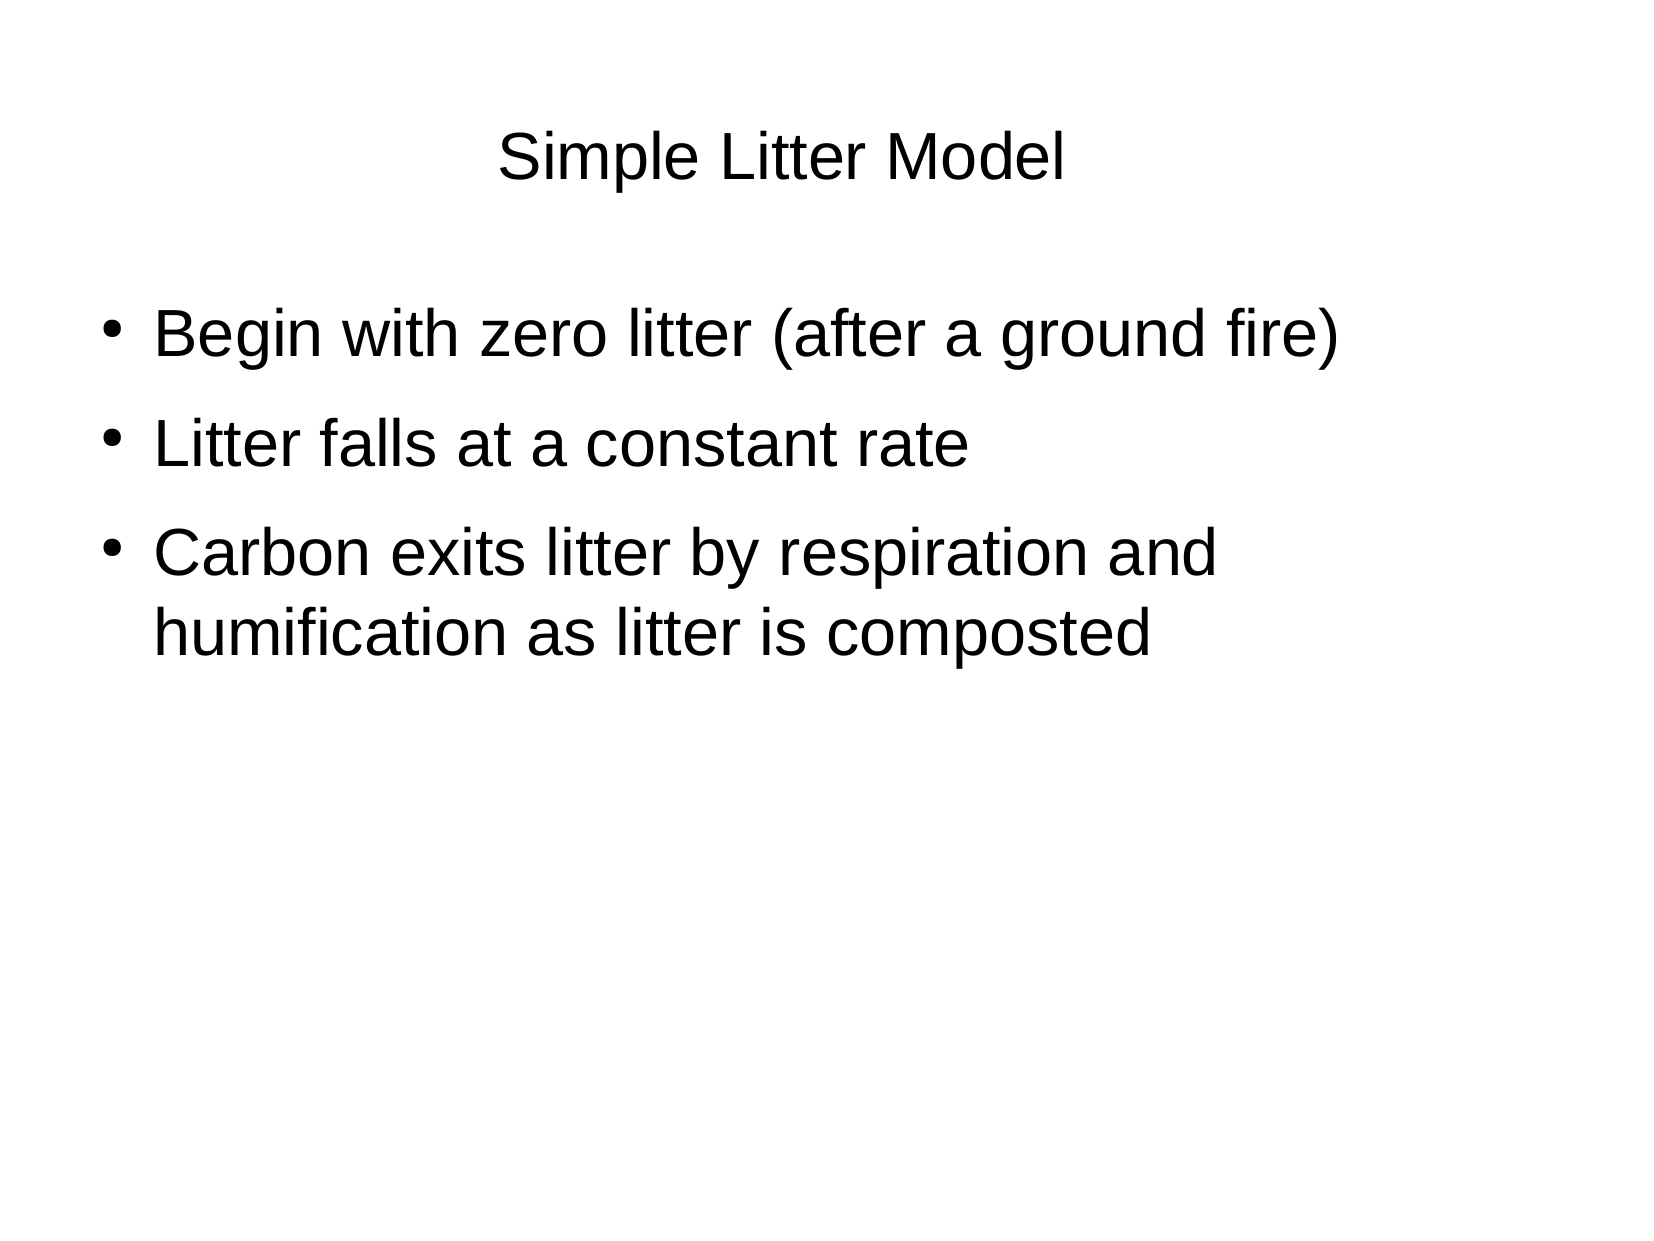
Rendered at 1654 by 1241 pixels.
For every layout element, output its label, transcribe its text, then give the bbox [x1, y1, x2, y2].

title Simple Litter Model [82, 49, 1571, 257]
list Begin with zero litter (after a ground fire) Litter falls at a constant rate Carbon exits litter by respiration and humification as litter is composted [82, 290, 1538, 1010]
